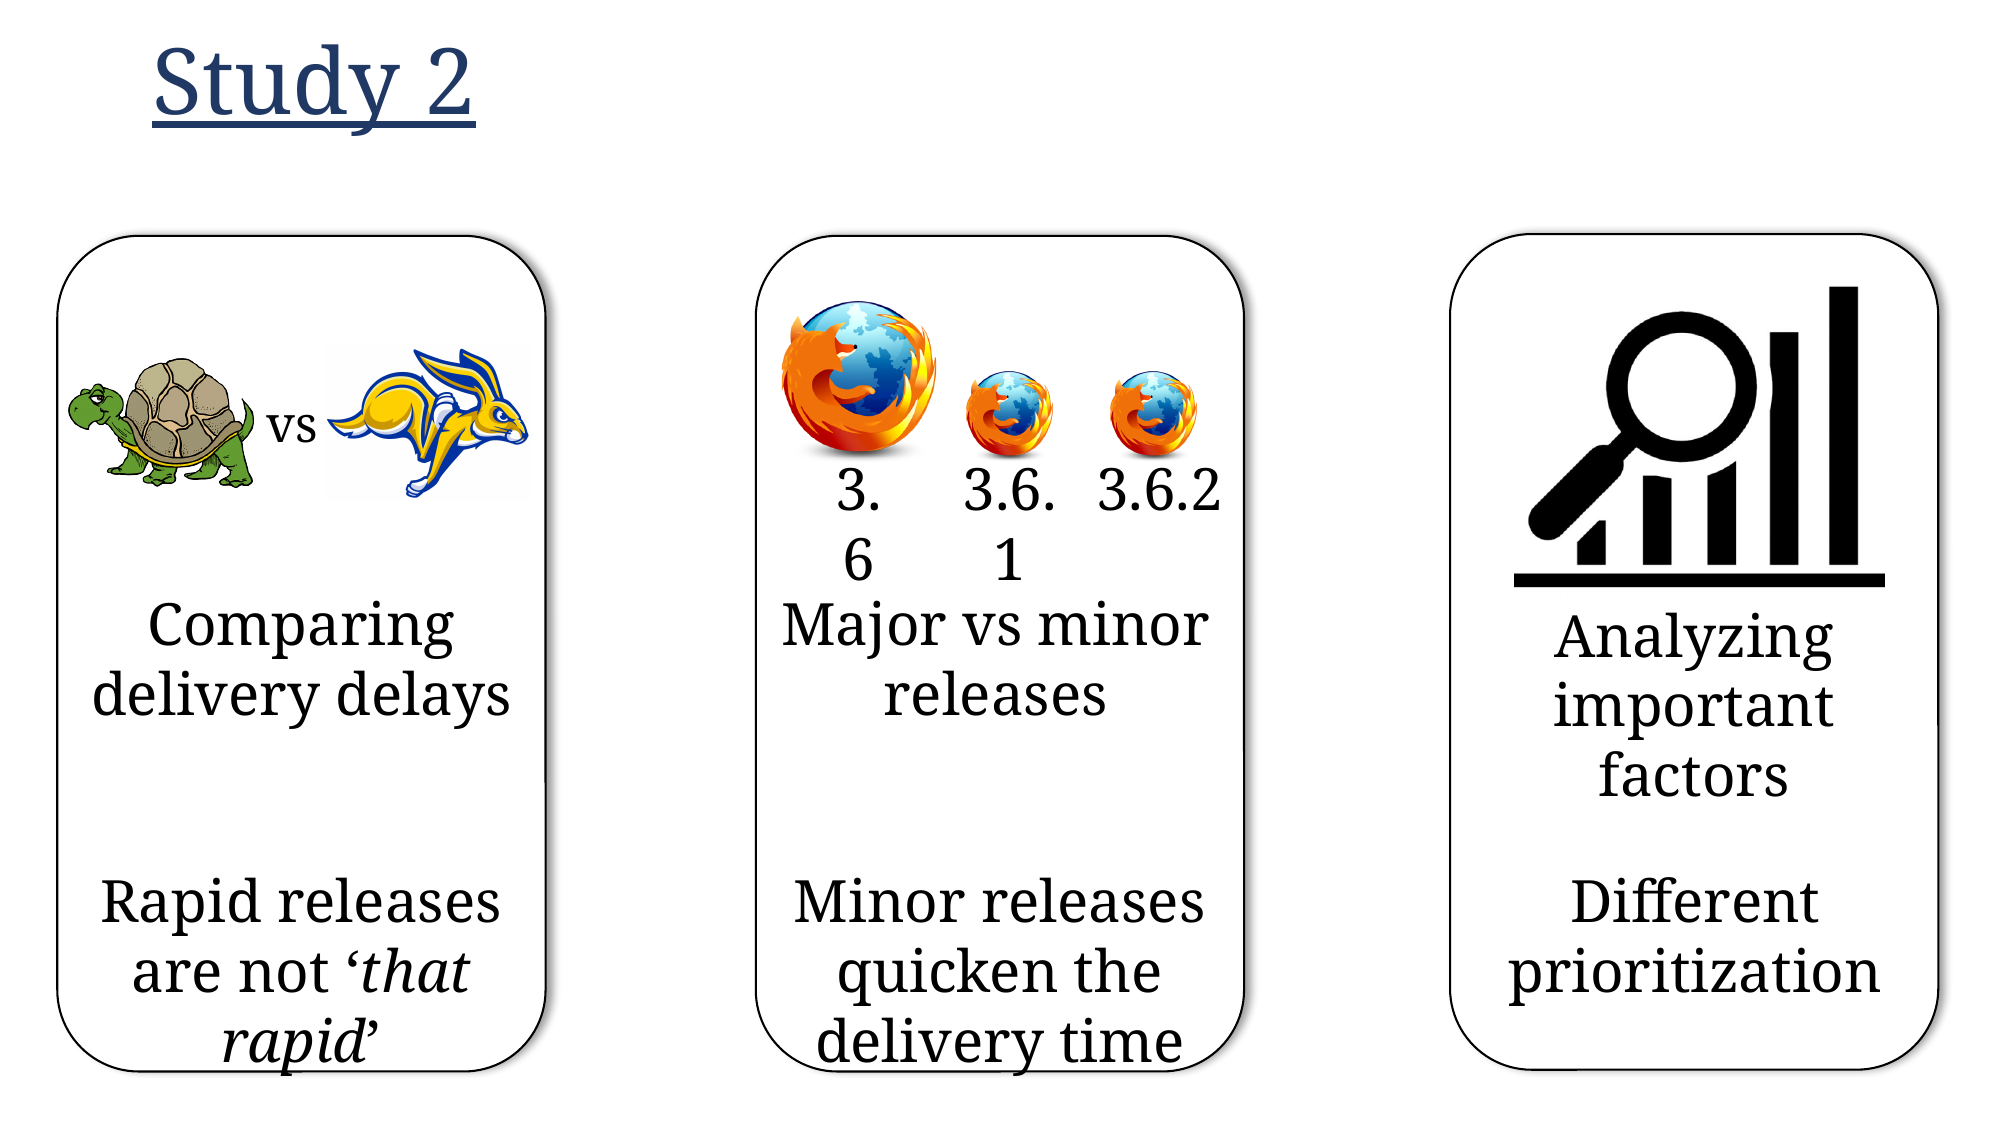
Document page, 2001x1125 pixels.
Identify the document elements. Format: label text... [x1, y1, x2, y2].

picture [1513, 251, 1885, 622]
text_box 3.6.1 [935, 444, 1084, 579]
text_box Rapid releases are not ‘that rapid’ [57, 856, 546, 1082]
picture [324, 345, 532, 501]
text_box Comparing delivery delays [57, 579, 546, 735]
text_box 3.6.2 [1079, 444, 1240, 530]
picture [1108, 371, 1199, 462]
list Study 2 [137, 27, 1863, 94]
text_box Major vs minor releases [751, 579, 1240, 735]
text_box Different prioritization [1451, 857, 1940, 1012]
text_box [1449, 233, 1940, 1007]
text_box 3.6 [806, 463, 912, 579]
text_box vs [254, 384, 324, 460]
text_box [56, 234, 547, 1002]
text_box [1452, 1012, 1936, 1071]
picture [68, 358, 254, 488]
text_box Minor releases quicken the delivery time [755, 856, 1244, 1082]
text_box Analyzing important factors [1450, 591, 1939, 816]
picture [778, 301, 940, 463]
text_box [754, 234, 1246, 1004]
picture [964, 371, 1055, 462]
